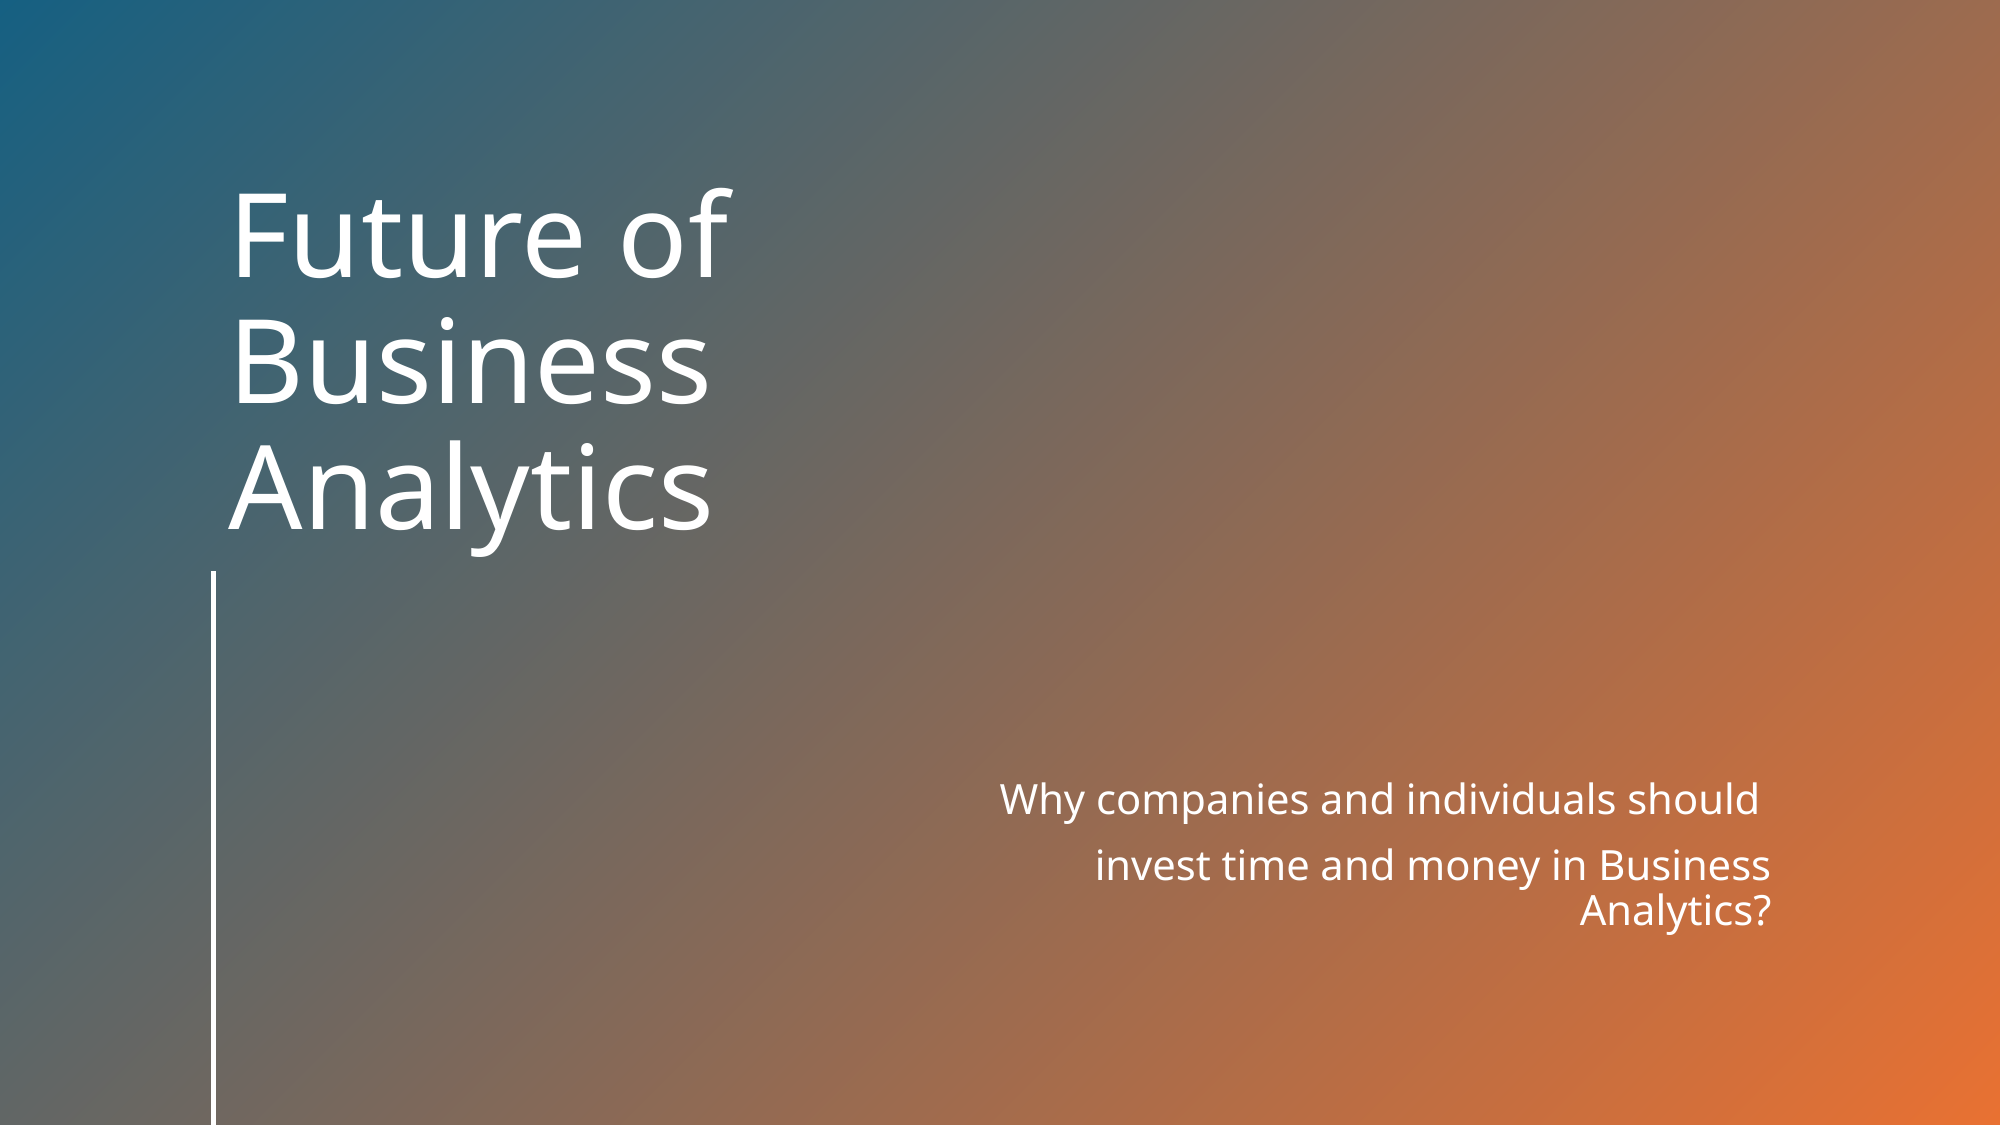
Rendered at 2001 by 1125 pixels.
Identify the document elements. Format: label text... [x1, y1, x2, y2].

title Future of Business Analytics [213, 96, 1180, 563]
text_box [0, 0, 2000, 1125]
list Why companies and individuals should invest time and money in Business Analytics? [925, 770, 1787, 968]
